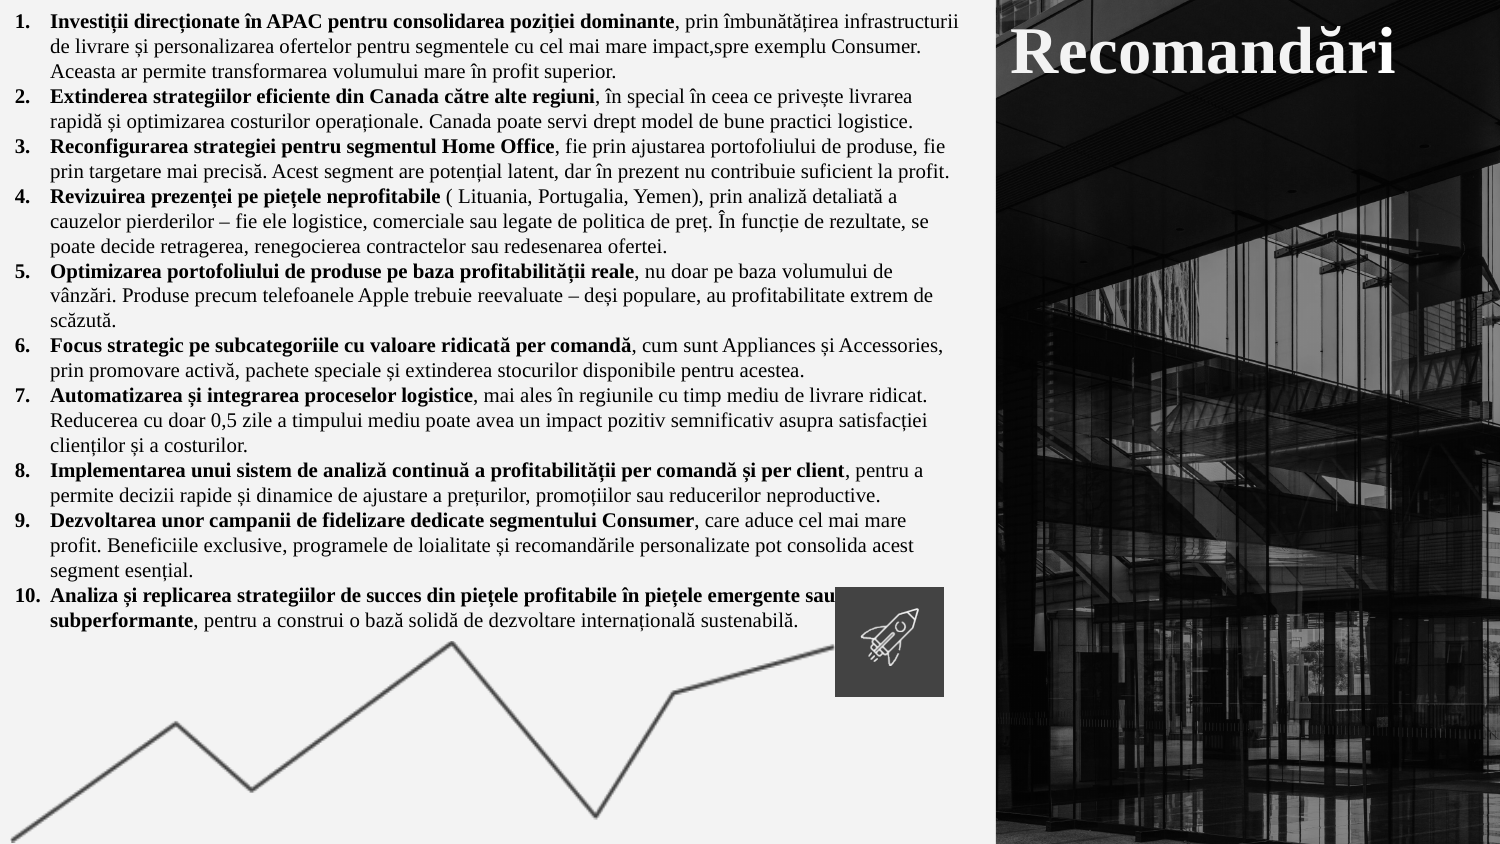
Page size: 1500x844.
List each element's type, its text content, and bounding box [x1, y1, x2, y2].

text_box Investiții direcționate în APAC pentru consolidarea poziției dominante, prin îmbunătățirea infrastructurii de livrare și personalizarea ofertelor pentru segmentele cu cel mai mare impact,spre exemplu Consumer. Aceasta ar permite transformarea volumului mare în profit superior. Extinderea strategiilor eficiente din Canada către alte regiuni, în special în ceea ce privește livrarea rapidă și optimizarea costurilor operaționale. Canada poate servi drept model de bune practici logistice. Reconfigurarea strategiei pentru segmentul Home Office, fie prin ajustarea portofoliului de produse, fie prin targetare mai precisă. Acest segment are potențial latent, dar în prezent nu contribuie suficient la profit. Revizuirea prezenței pe piețele neprofitabile ( Lituania, Portugalia, Yemen), prin analiză detaliată a cauzelor pierderilor – fie ele logistice, comerciale sau legate de politica de preț. În funcție de rezultate, se poate decide retragerea, renegocierea contractelor sau redesenarea ofertei. Optimizarea portofoliului de produse pe baza profitabilității reale, nu doar pe baza volumului de vânzări. Produse precum telefoanele Apple trebuie reevaluate – deși populare, au profitabilitate extrem de scăzută. Focus strategic pe subcategoriile cu valoare ridicată per comandă, cum sunt Appliances și Accessories, prin promovare activă, pachete speciale și extinderea stocurilor disponibile pentru acestea. Automatizarea și integrarea proceselor logistice, mai ales în regiunile cu timp mediu de livrare ridicat. Reducerea cu doar 0,5 zile a timpului mediu poate avea un impact pozitiv semnificativ asupra satisfacției clienților și a costurilor. Implementarea unui sistem de analiză continuă a profitabilității per comandă și per client, pentru a permite decizii rapide și dinamice de ajustare a prețurilor, promoțiilor sau reducerilor neproductive. Dezvoltarea unor campanii de fidelizare dedicate segmentului Consumer, care aduce cel mai mare profit. Beneficiile exclusive, programele de loialitate și recomandările personalizate pot consolida acest segment esențial. Analiza și replicarea strategiilor de succes din piețele profitabile în piețele emergente sau subperformante, pentru a construi o bază solidă de dezvoltare internațională sustenabilă. [0, 0, 978, 640]
picture [995, 0, 1500, 844]
picture [9, 586, 944, 844]
